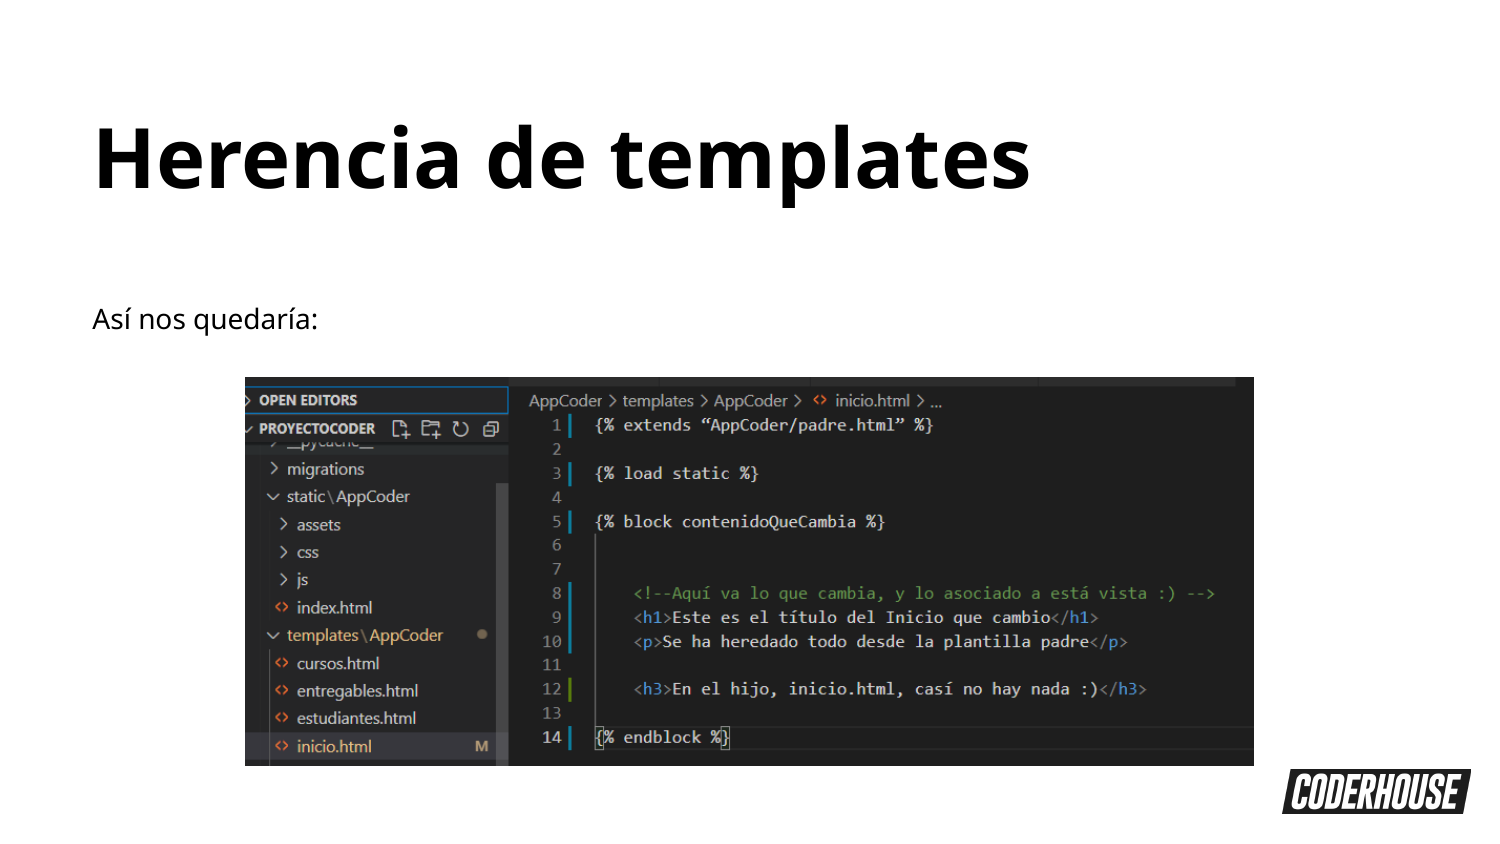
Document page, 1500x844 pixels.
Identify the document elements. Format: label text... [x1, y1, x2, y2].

picture [245, 377, 1255, 766]
picture [1281, 769, 1471, 814]
text_box Herencia de templates [77, 101, 1414, 222]
text_box Así nos quedaría: [77, 286, 1153, 351]
